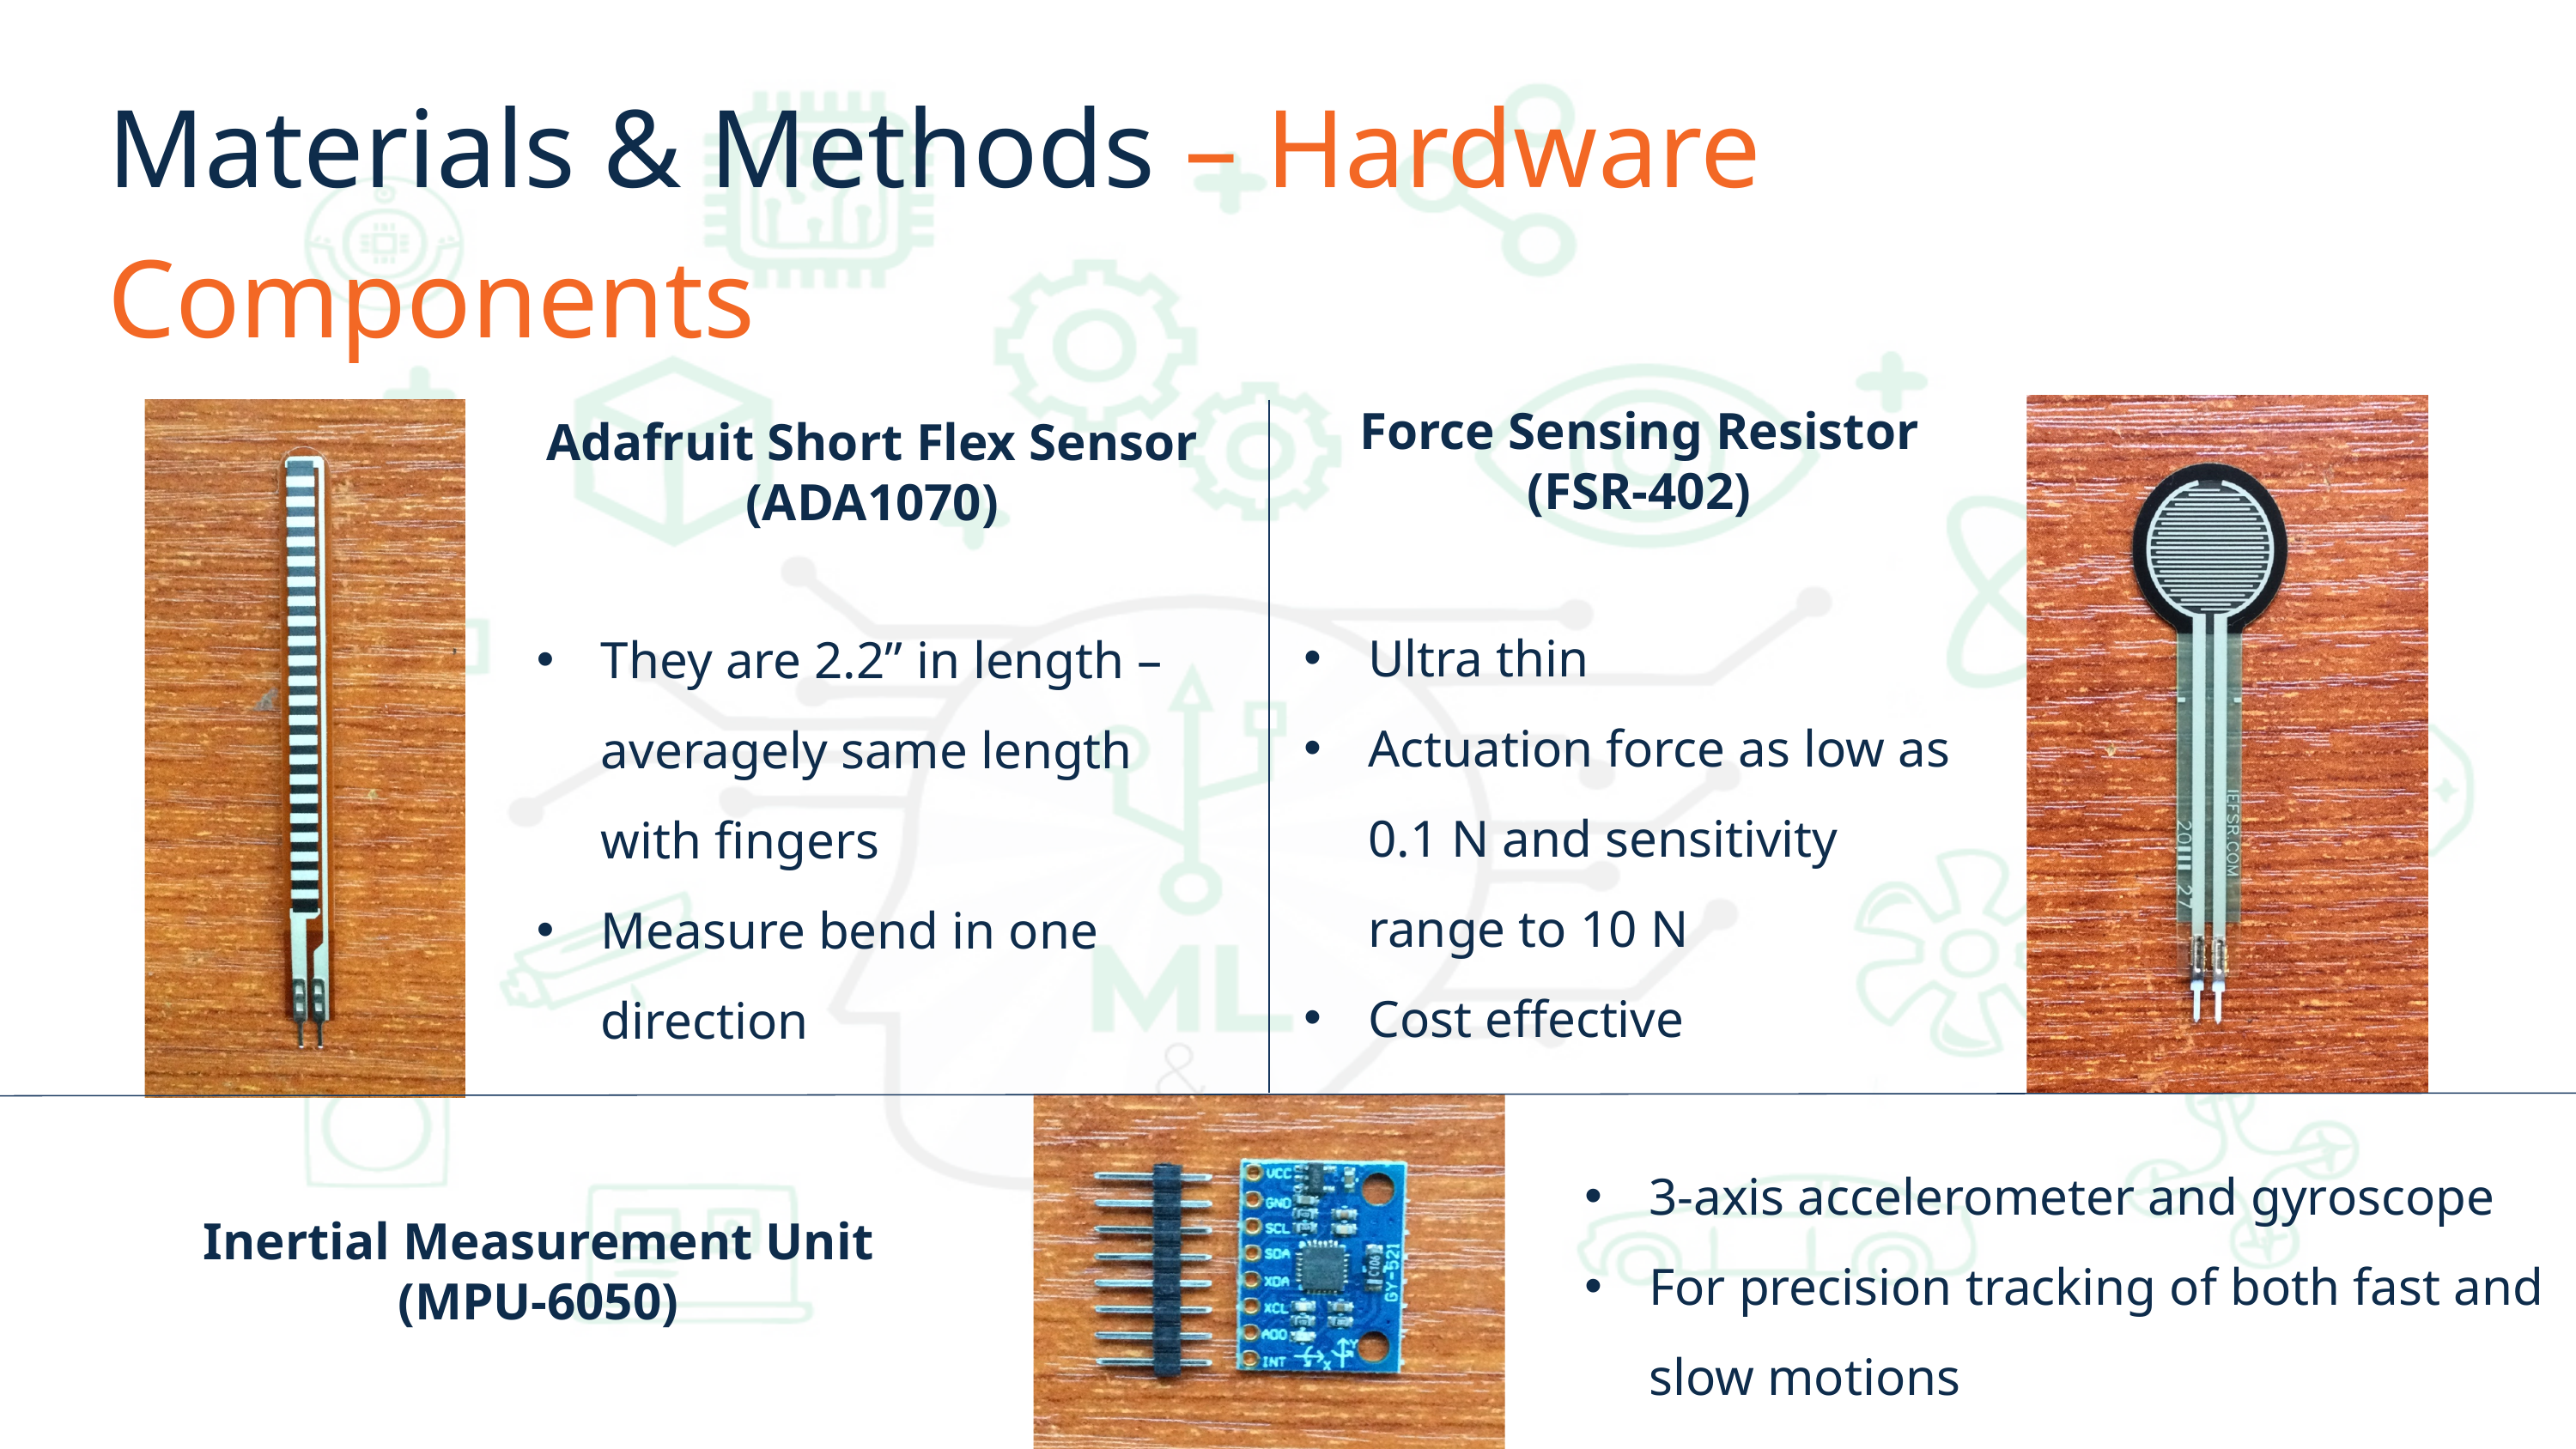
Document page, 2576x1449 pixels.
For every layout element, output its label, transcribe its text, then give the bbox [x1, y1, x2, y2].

text_box Force Sensing Resistor (FSR-402) [1303, 399, 1975, 520]
text_box [0, 1094, 1087, 1097]
picture [1878, 395, 2576, 1093]
picture [0, 399, 654, 1094]
text_box Ultra thin Actuation force as low as 0.1 N and sensitivity range to 10 N Cost effective [1303, 597, 1975, 1047]
text_box Materials & Methods – Hardware Components [106, 58, 2432, 360]
text_box They are 2.2” in length – averagely same length with fingers Measure bend in one direction [536, 598, 1208, 1050]
picture [1033, 1035, 1505, 1449]
text_box Inertial Measurement Unit (MPU-6050) [203, 1210, 874, 1331]
text_box Adafruit Short Flex Sensor (ADA1070) [536, 410, 1208, 531]
text_box 3-axis accelerometer and gyroscope For precision tracking of both fast and slow motions [1584, 1135, 2573, 1406]
text_box [1449, 1092, 2576, 1095]
